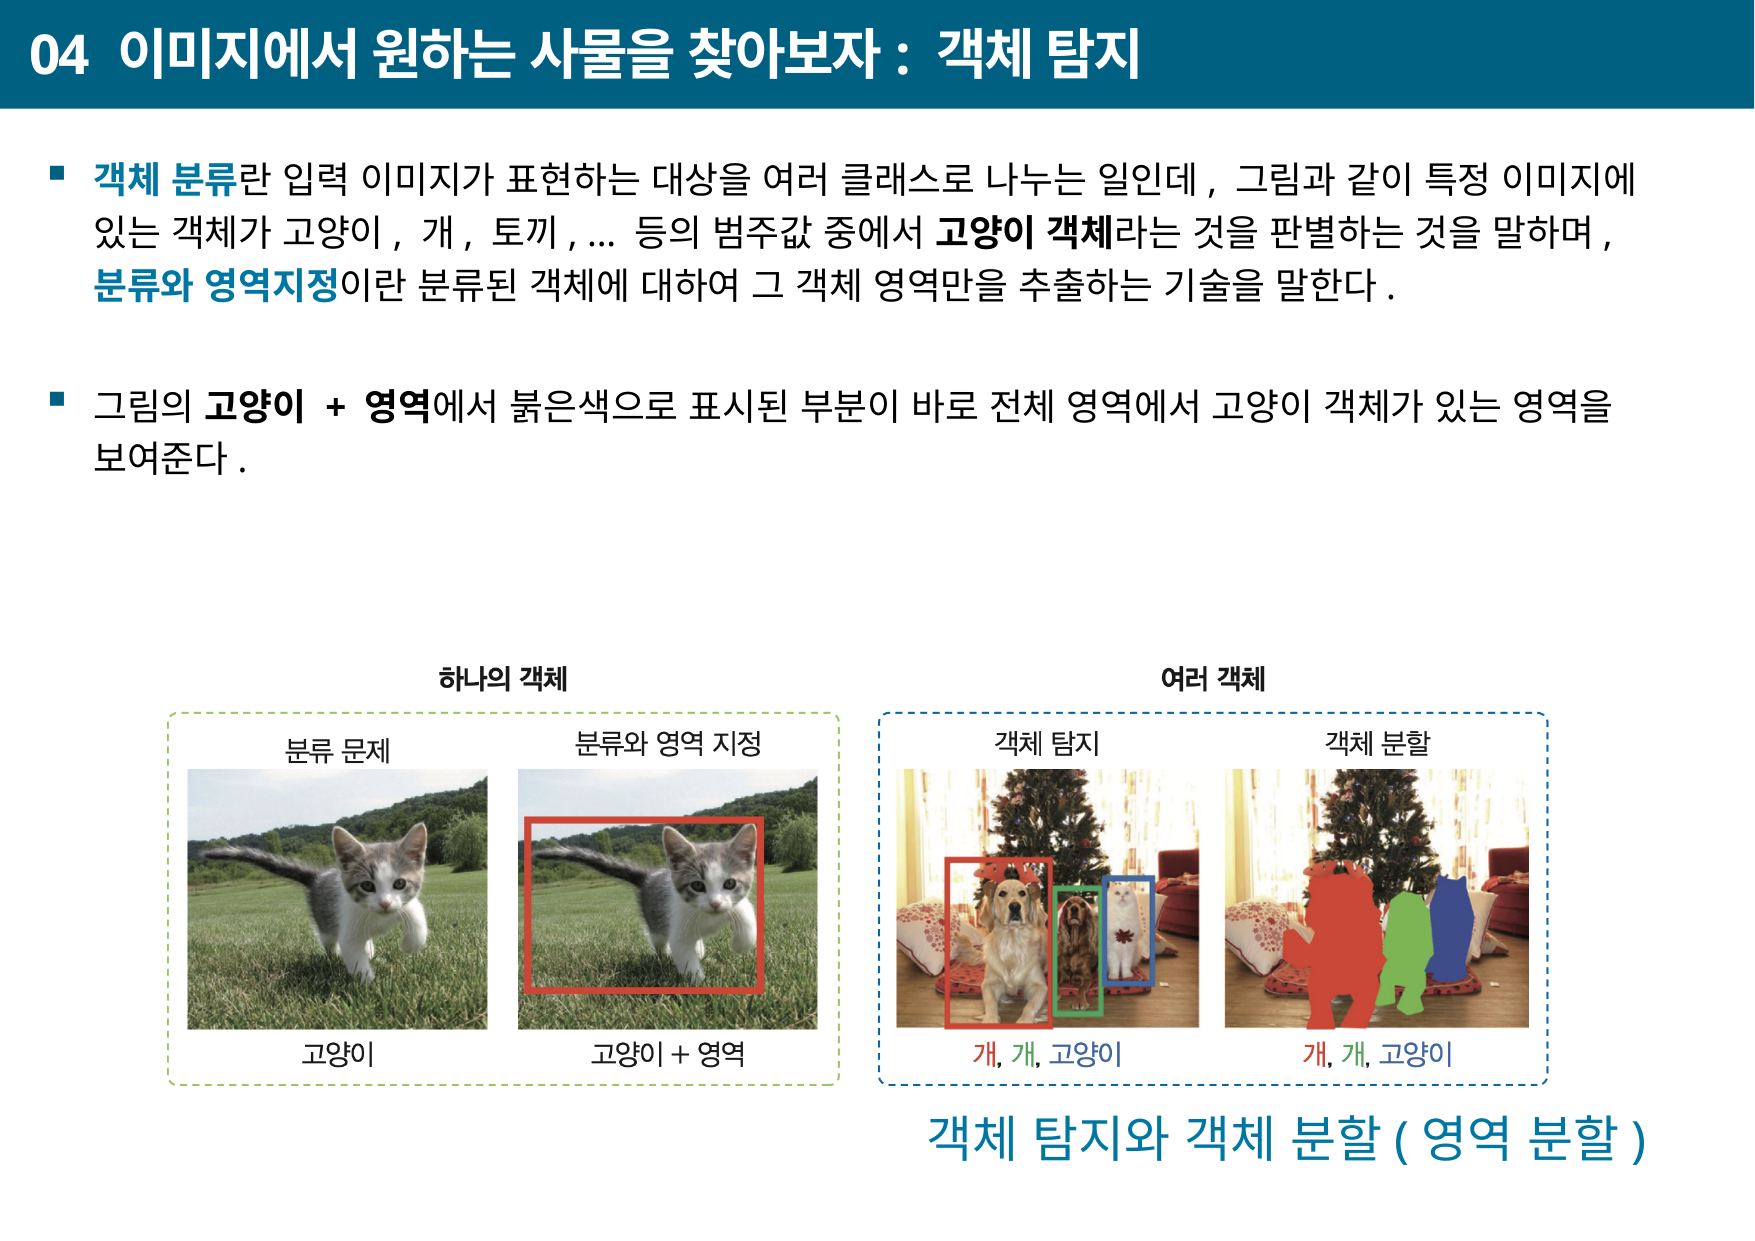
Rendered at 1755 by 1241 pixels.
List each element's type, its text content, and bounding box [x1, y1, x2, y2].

title 04 이미지에서 원하는 사물을 찾아보자: 객체 탐지 [12, 9, 1506, 96]
picture [139, 630, 1615, 1101]
text_box 객체 탐지와 객체 분할(영역 분할) [911, 1100, 1755, 1176]
list 객체 분류란 입력 이미지가 표현하는 대상을 여러 클래스로 나누는 일인데, 그림과 같이 특정 이미지에 있는 객체가 고양이, 개, 토끼, ... 등의 범주값 중에서 고양이 객체라는 것을 판별하는 것을 말하며, 분류와 영역지정이란 분류된 객체에 대하여 그 객체 영역만을 추출하는 기술을 말한다. 그림의 고양이 + 영역에서 붉은색으로 표시된 부분이 바로 전체 영역에서 고양이 객체가 있는 영역을 보여준다. [12, 139, 1732, 1166]
